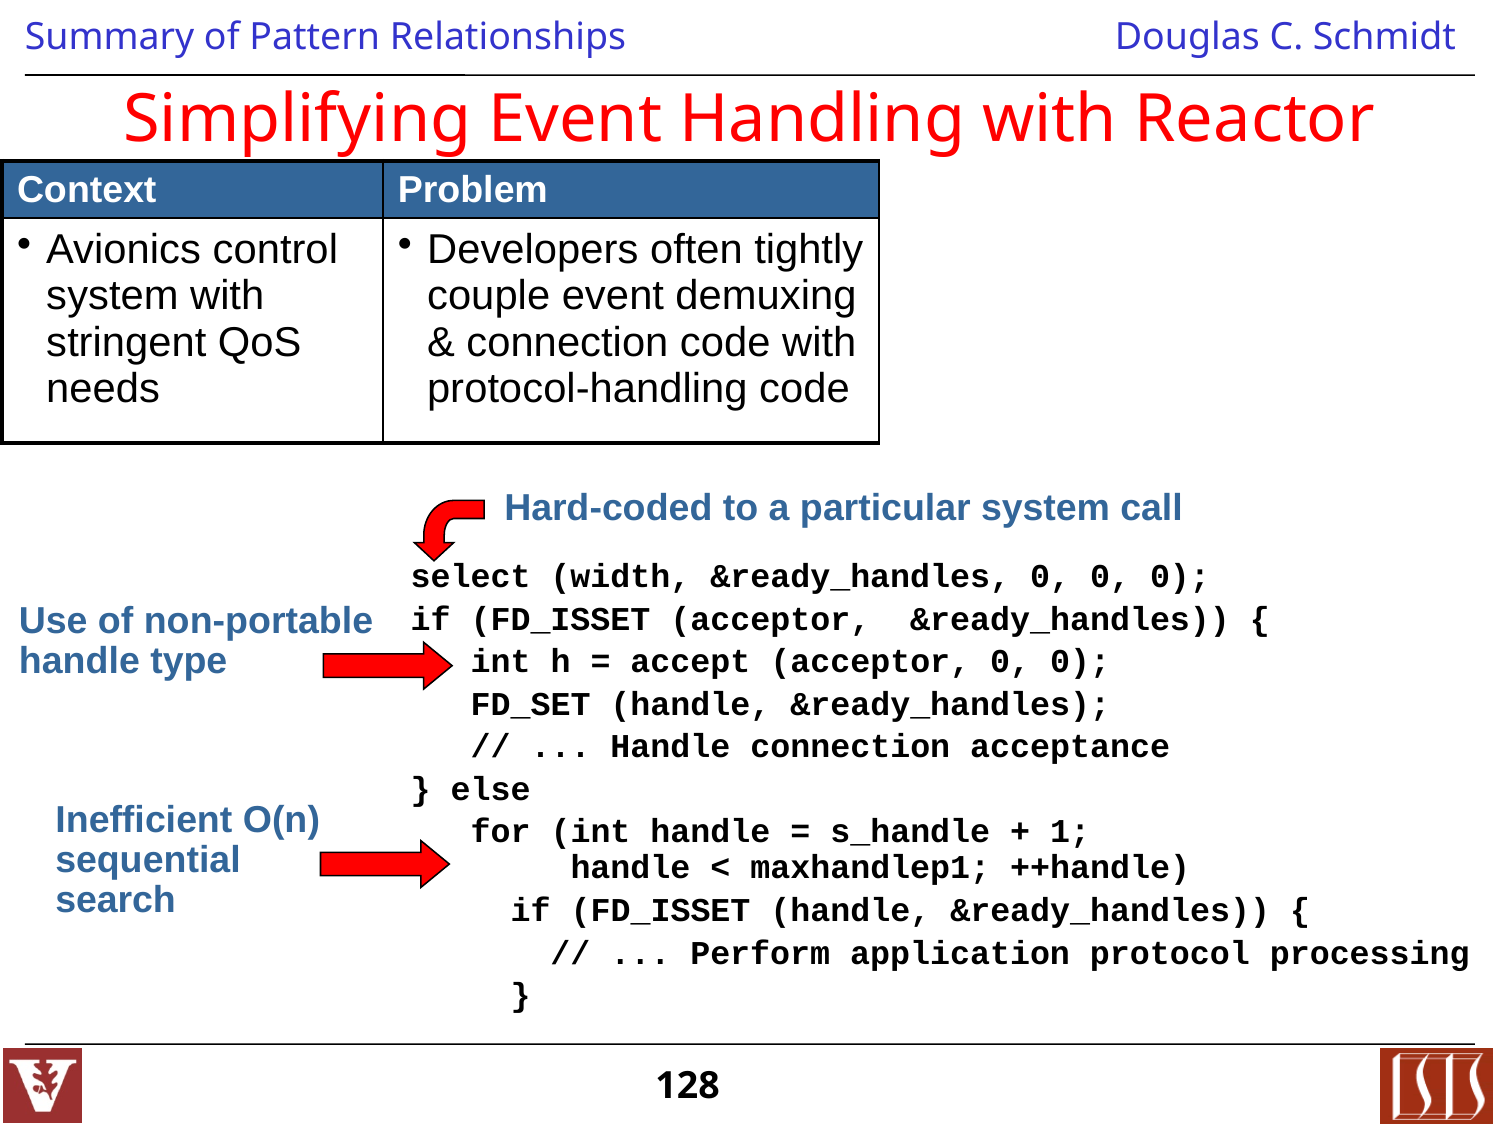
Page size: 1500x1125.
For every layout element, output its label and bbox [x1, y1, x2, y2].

table_header [384, 163, 878, 217]
picture [1380, 1048, 1493, 1124]
picture [3, 1048, 82, 1123]
table_header [4, 163, 382, 217]
text_box [489, 480, 1429, 537]
table_cell [384, 219, 878, 441]
text_box [3, 500, 1489, 1064]
title [24, 82, 1476, 146]
table_cell [4, 219, 382, 441]
